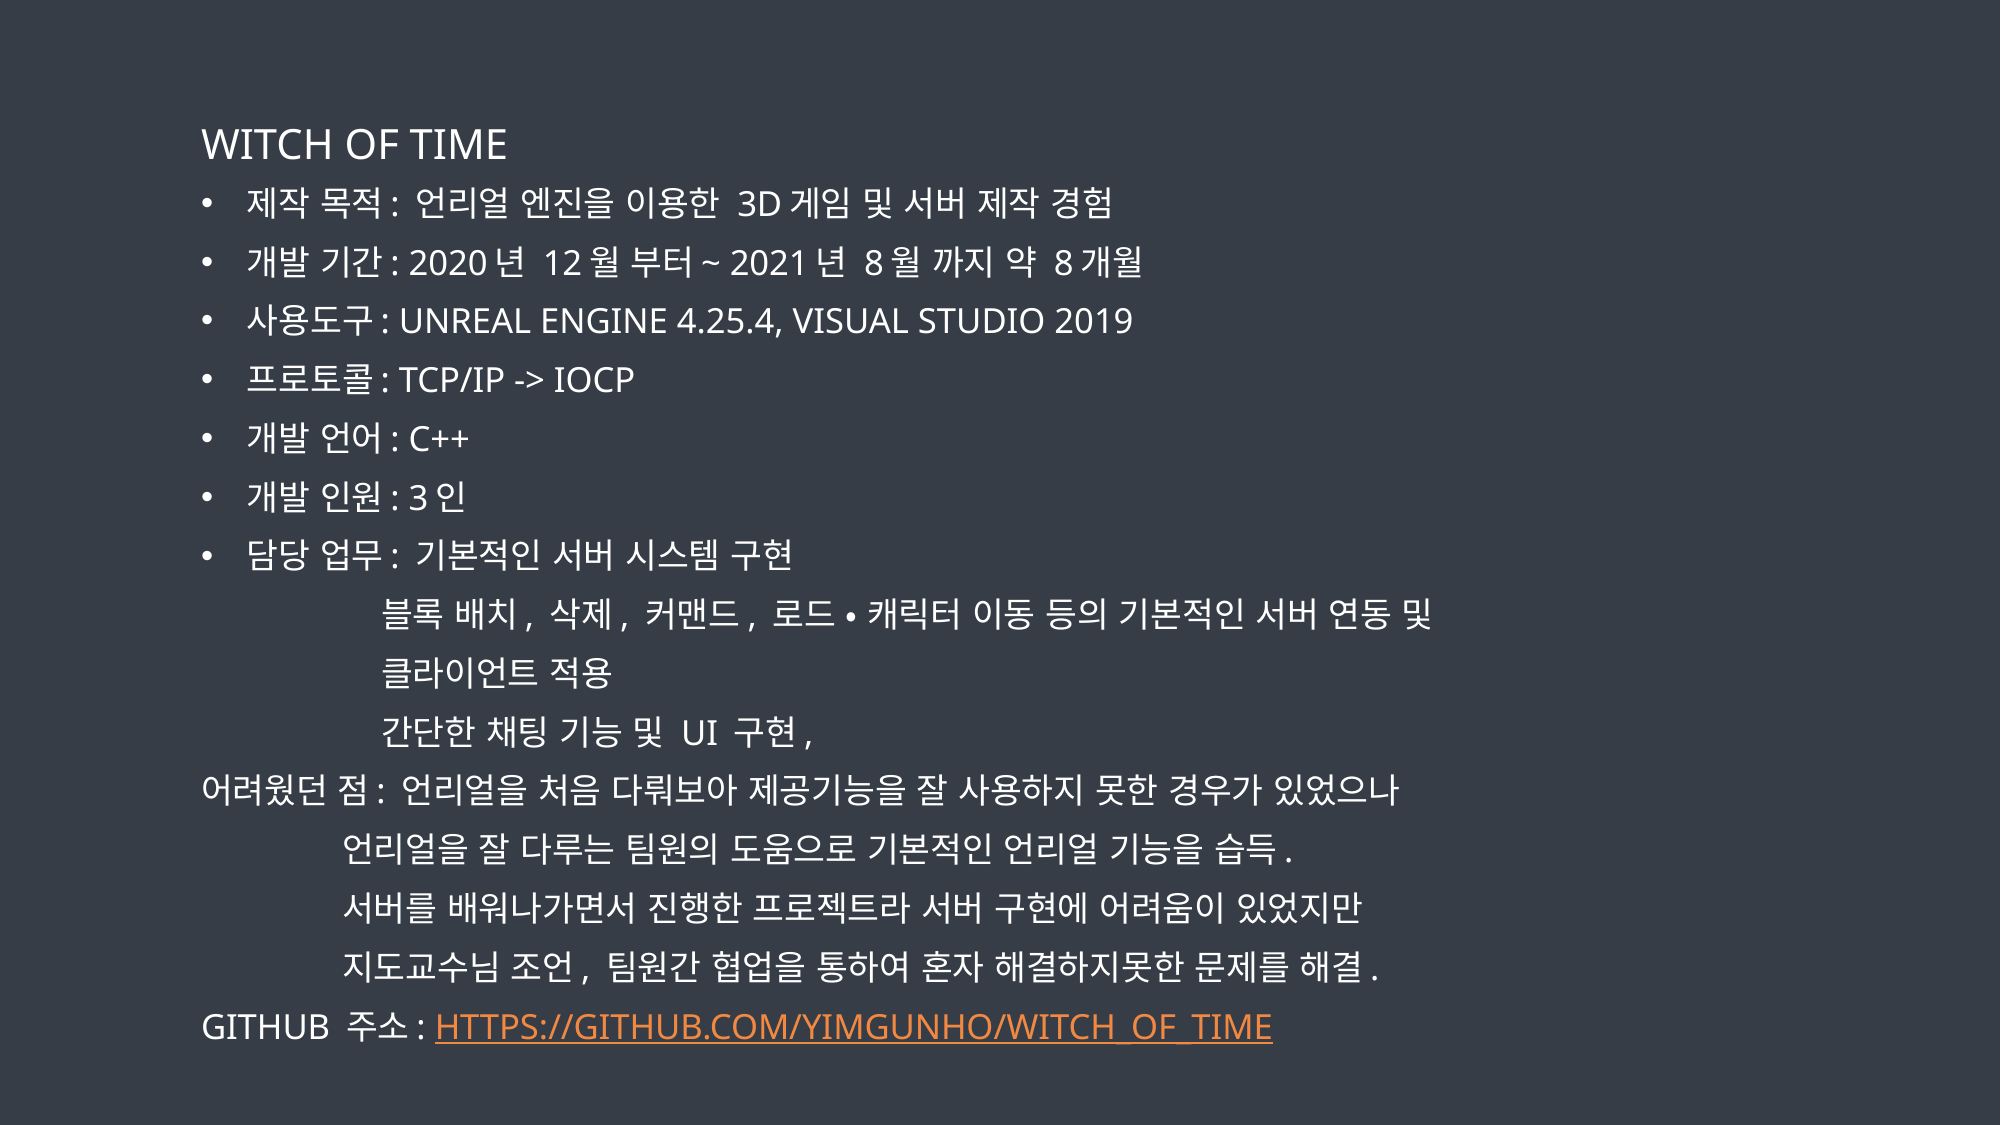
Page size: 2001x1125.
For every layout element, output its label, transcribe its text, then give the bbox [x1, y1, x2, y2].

text_box 제작 목적: 언리얼 엔진을 이용한 3D게임 및 서버 제작 경험 개발 기간: 2020년 12월 부터~ 2021년 8월 까지 약 8개월 사용도구: UNREAL ENGINE 4.25.4, VISUAL STUDIO 2019 프로토콜: TCP/IP -> IOCP 개발 언어: C++ 개발 인원: 3인 담당 업무: 기본적인 서버 시스템 구현 블록 배치, 삭제, 커맨드, 로드 • 캐릭터 이동 등의 기본적인 서버 연동 및 클라이언트 적용 간단한 채팅 기능 및 UI 구현, 어려웠던 점: 언리얼을 처음 다뤄보아 제공기능을 잘 사용하지 못한 경우가 있었으나 언리얼을 잘 다루는 팀원의 도움으로 기본적인 언리얼 기능을 습득. 서버를 배워나가면서 진행한 프로젝트라 서버 구현에 어려움이 있었지만 지도교수님 조언, 팀원간 협업을 통하여 혼자 해결하지못한 문제를 해결. GITHUB 주소: https://github.com/yimgunho/Witch_of_Time [186, 174, 1753, 1071]
text_box Witch of time [186, 110, 551, 174]
